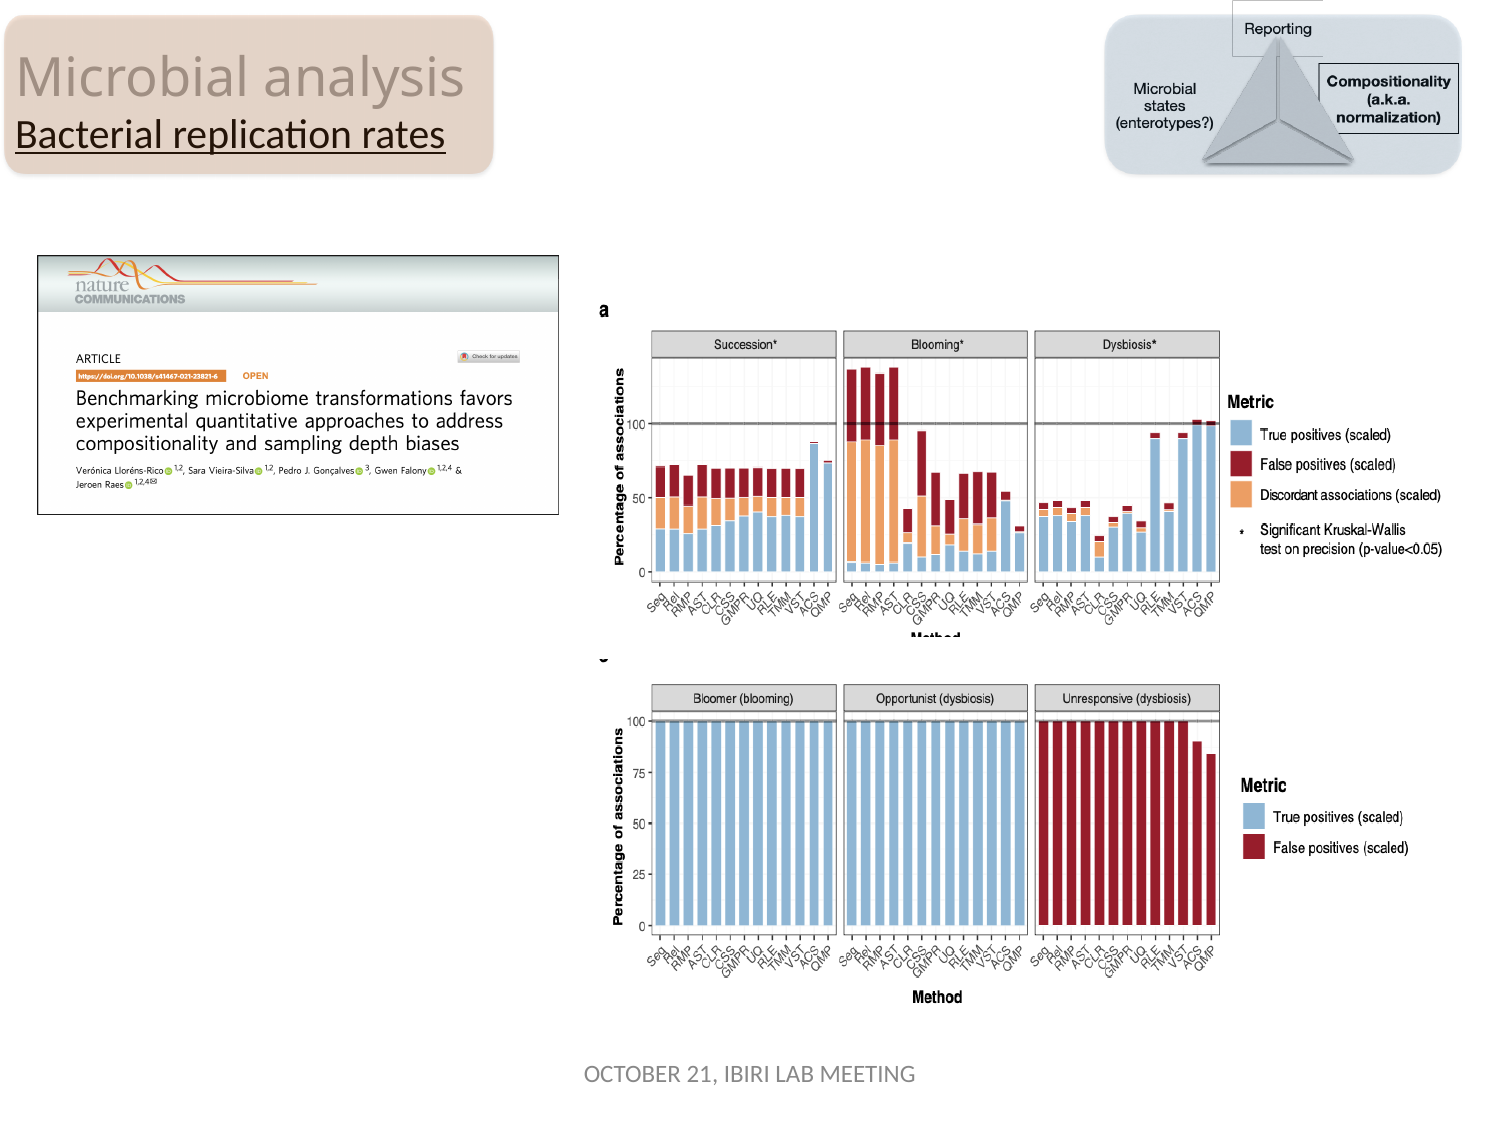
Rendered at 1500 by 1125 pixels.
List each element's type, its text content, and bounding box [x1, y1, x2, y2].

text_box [1100, 0, 1466, 182]
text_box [0, 12, 508, 182]
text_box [558, 279, 1466, 1017]
footer OCTOBER 21, IBIRI LAB MEETING [496, 1042, 1004, 1103]
picture [37, 255, 559, 515]
